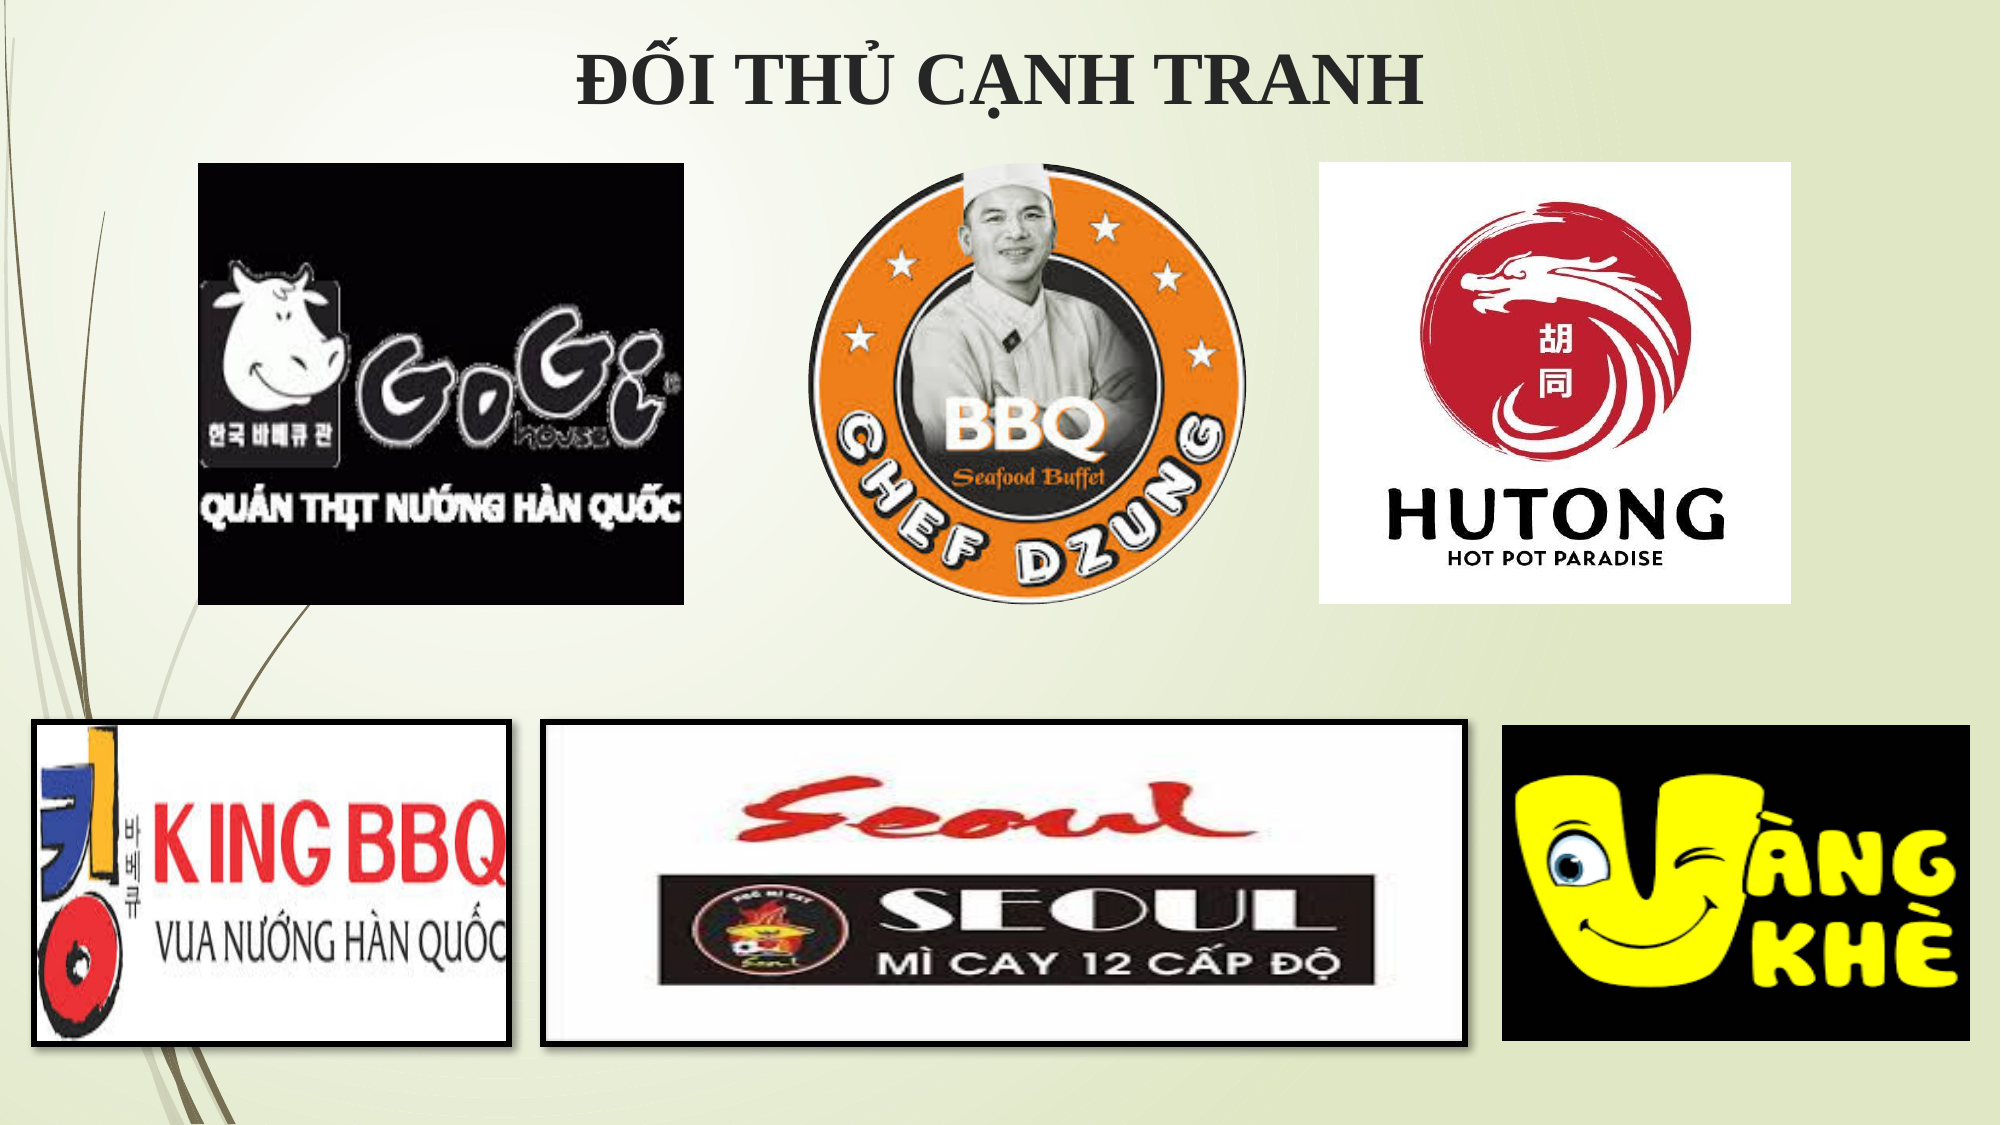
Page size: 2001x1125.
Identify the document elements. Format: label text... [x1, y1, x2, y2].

picture [546, 724, 1463, 1041]
picture [1318, 161, 1791, 604]
picture [198, 162, 685, 605]
picture [808, 162, 1247, 605]
title ĐỐI THỦ CẠNH TRANH [0, 21, 2000, 137]
picture [36, 724, 507, 1041]
picture [1501, 724, 1970, 1041]
